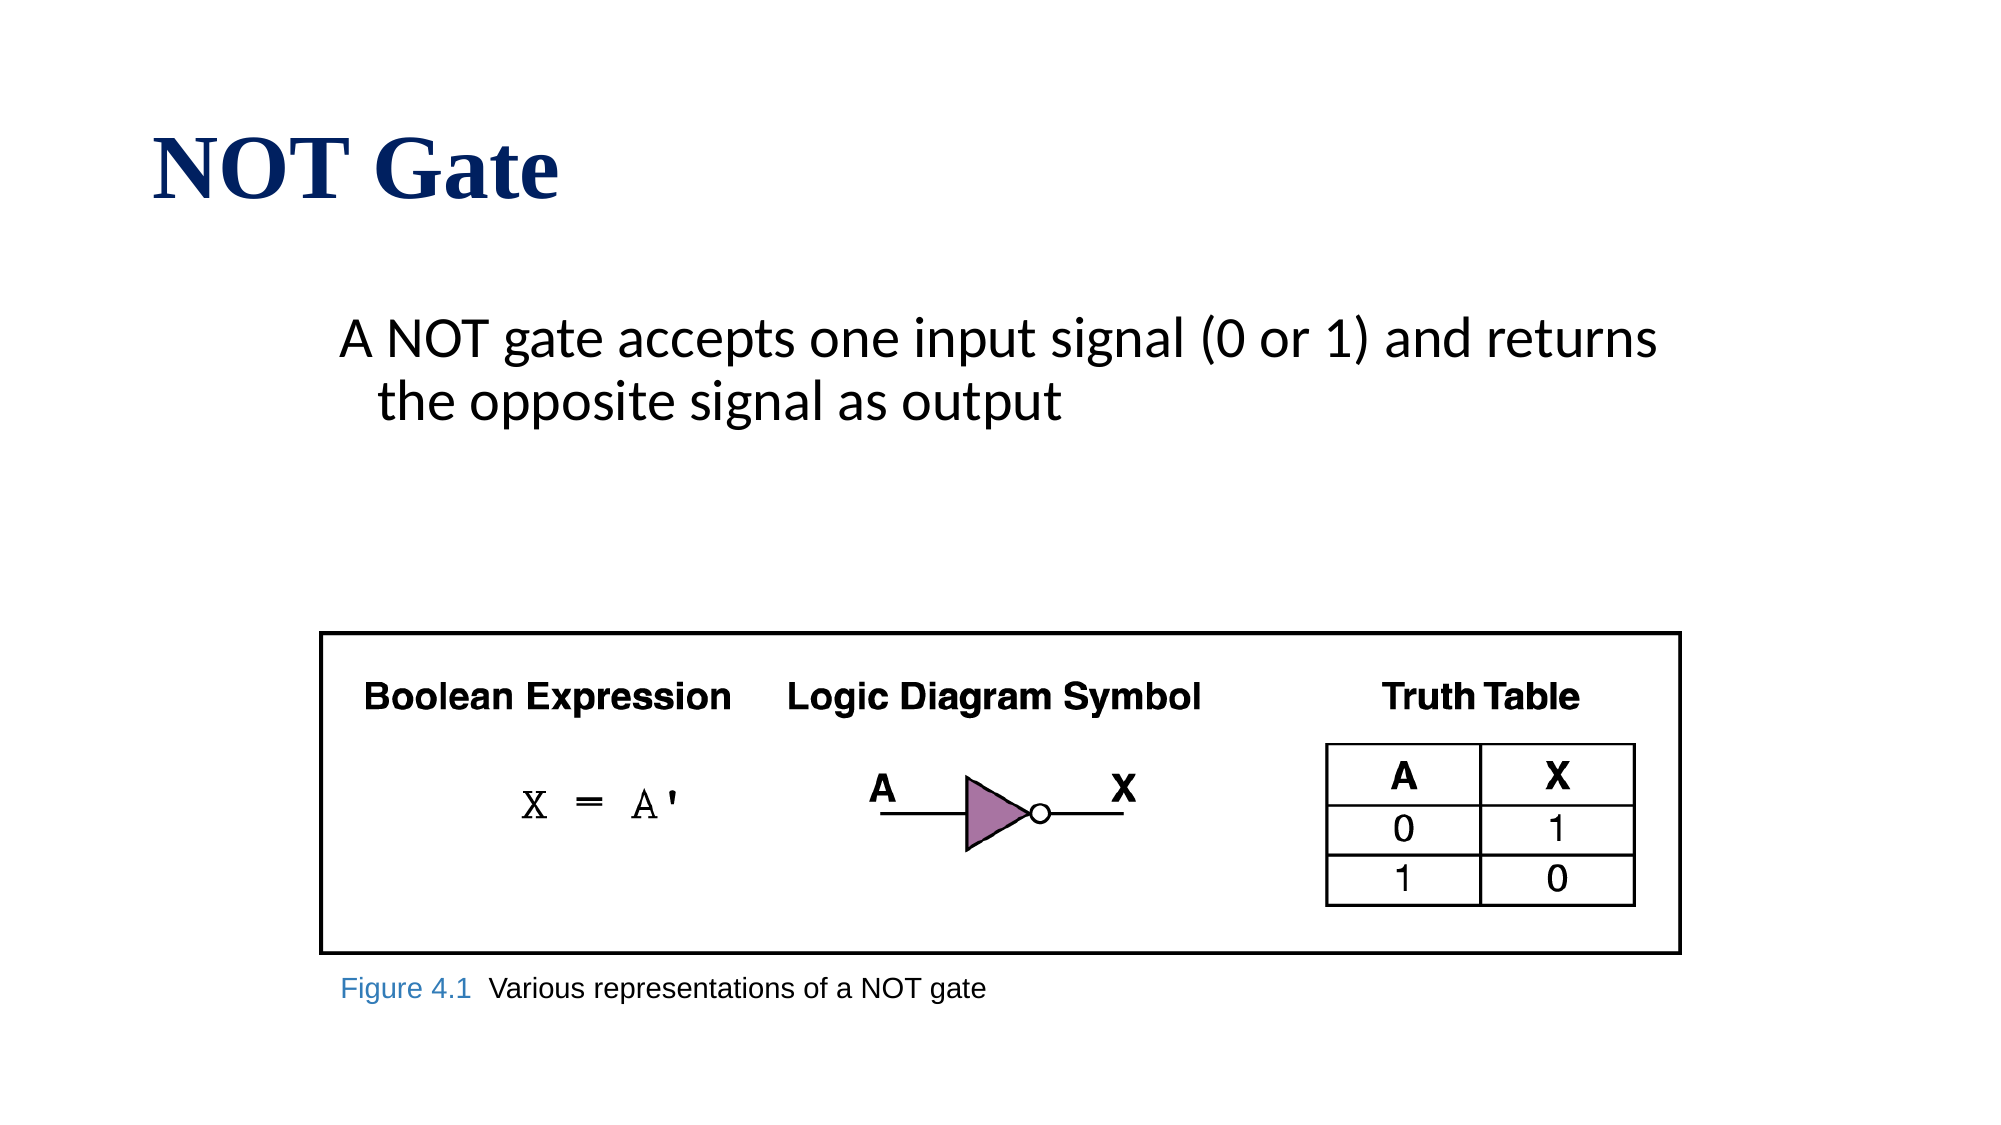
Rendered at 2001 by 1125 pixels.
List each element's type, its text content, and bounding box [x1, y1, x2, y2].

picture [299, 612, 1700, 973]
title NOT Gate [137, 59, 1863, 278]
text_box Figure 4.1 Various representations of a NOT gate [325, 973, 1003, 1013]
list A NOT gate accepts one input signal (0 or 1) and returns the opposite signal as output [324, 299, 1700, 575]
